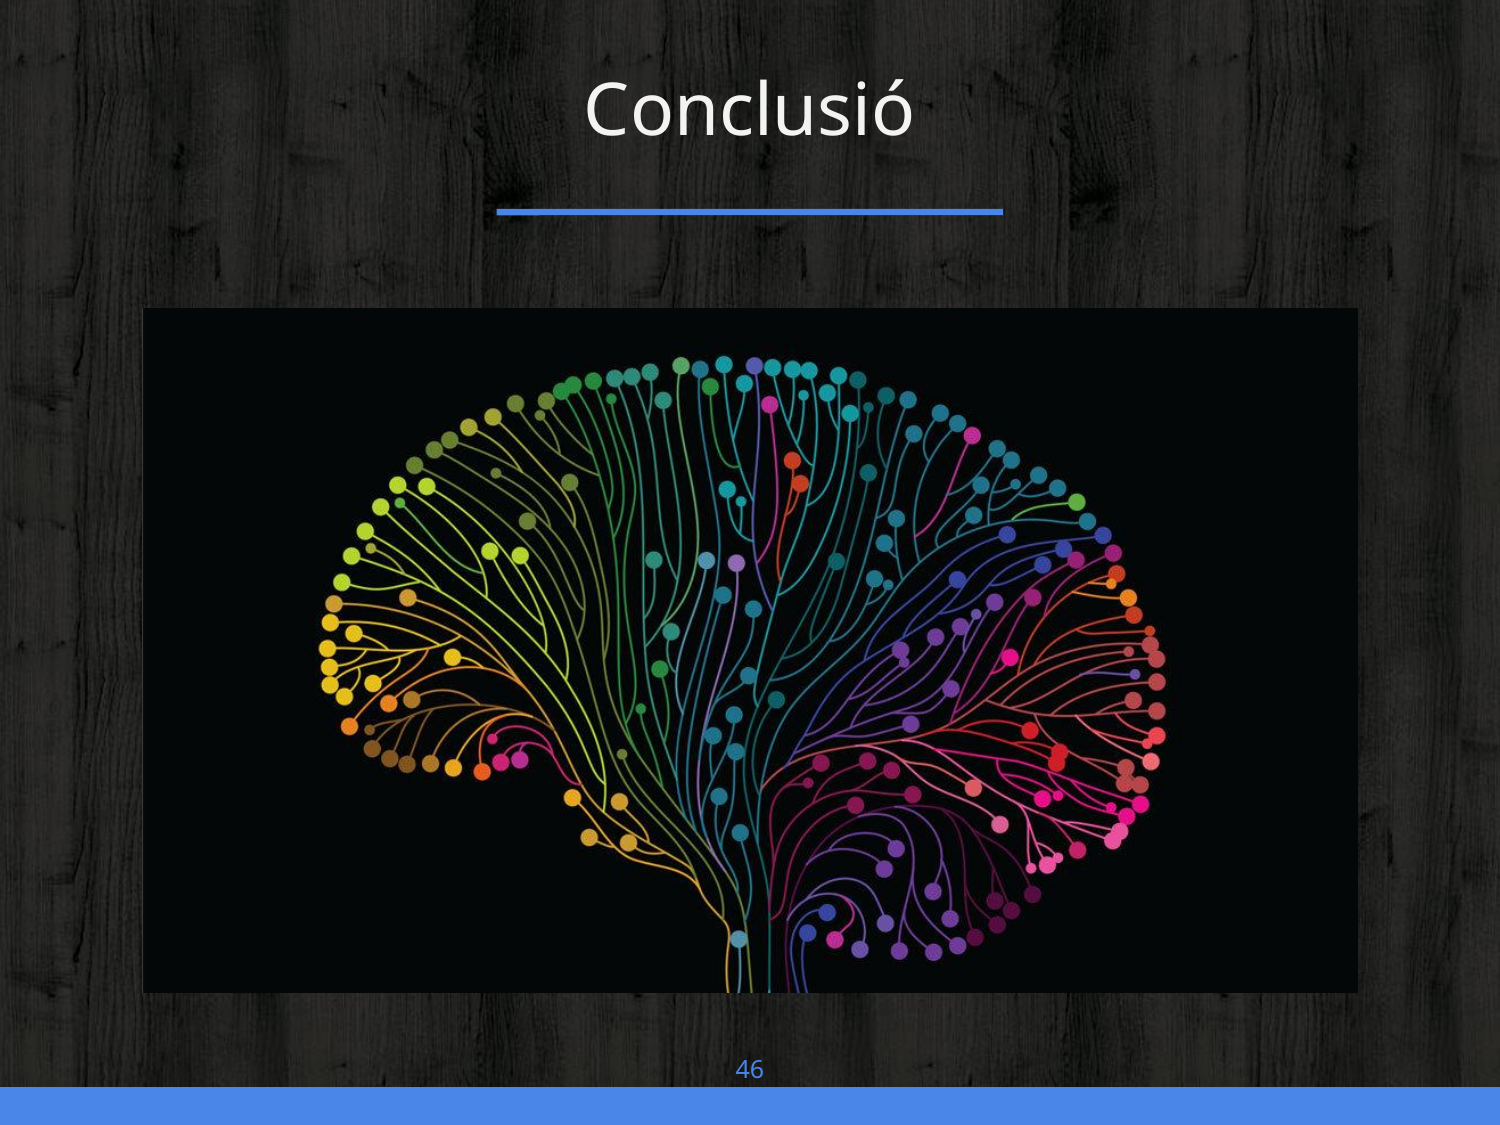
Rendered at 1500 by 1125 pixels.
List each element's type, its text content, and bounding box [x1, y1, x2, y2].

title Conclusió [75, 0, 1425, 213]
slide_number 46 [705, 1038, 795, 1087]
picture [0, 0, 1500, 1087]
text_box [0, 1087, 1500, 1125]
